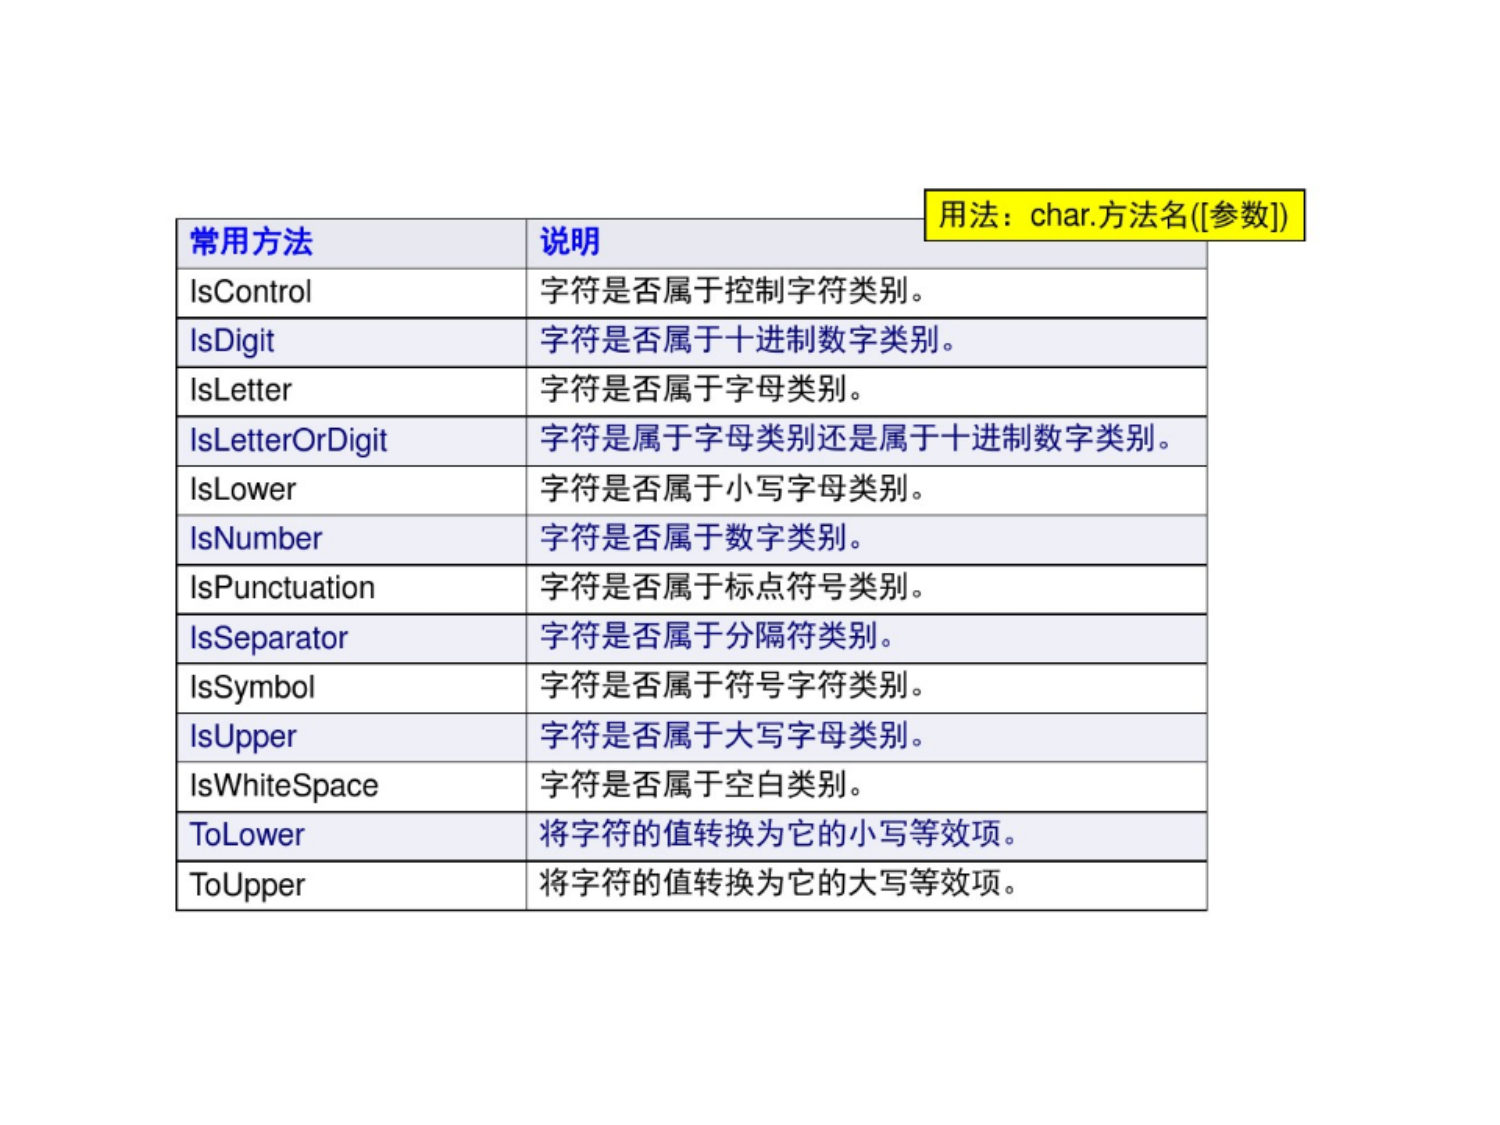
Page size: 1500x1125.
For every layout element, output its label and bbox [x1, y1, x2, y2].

picture [156, 162, 1343, 963]
